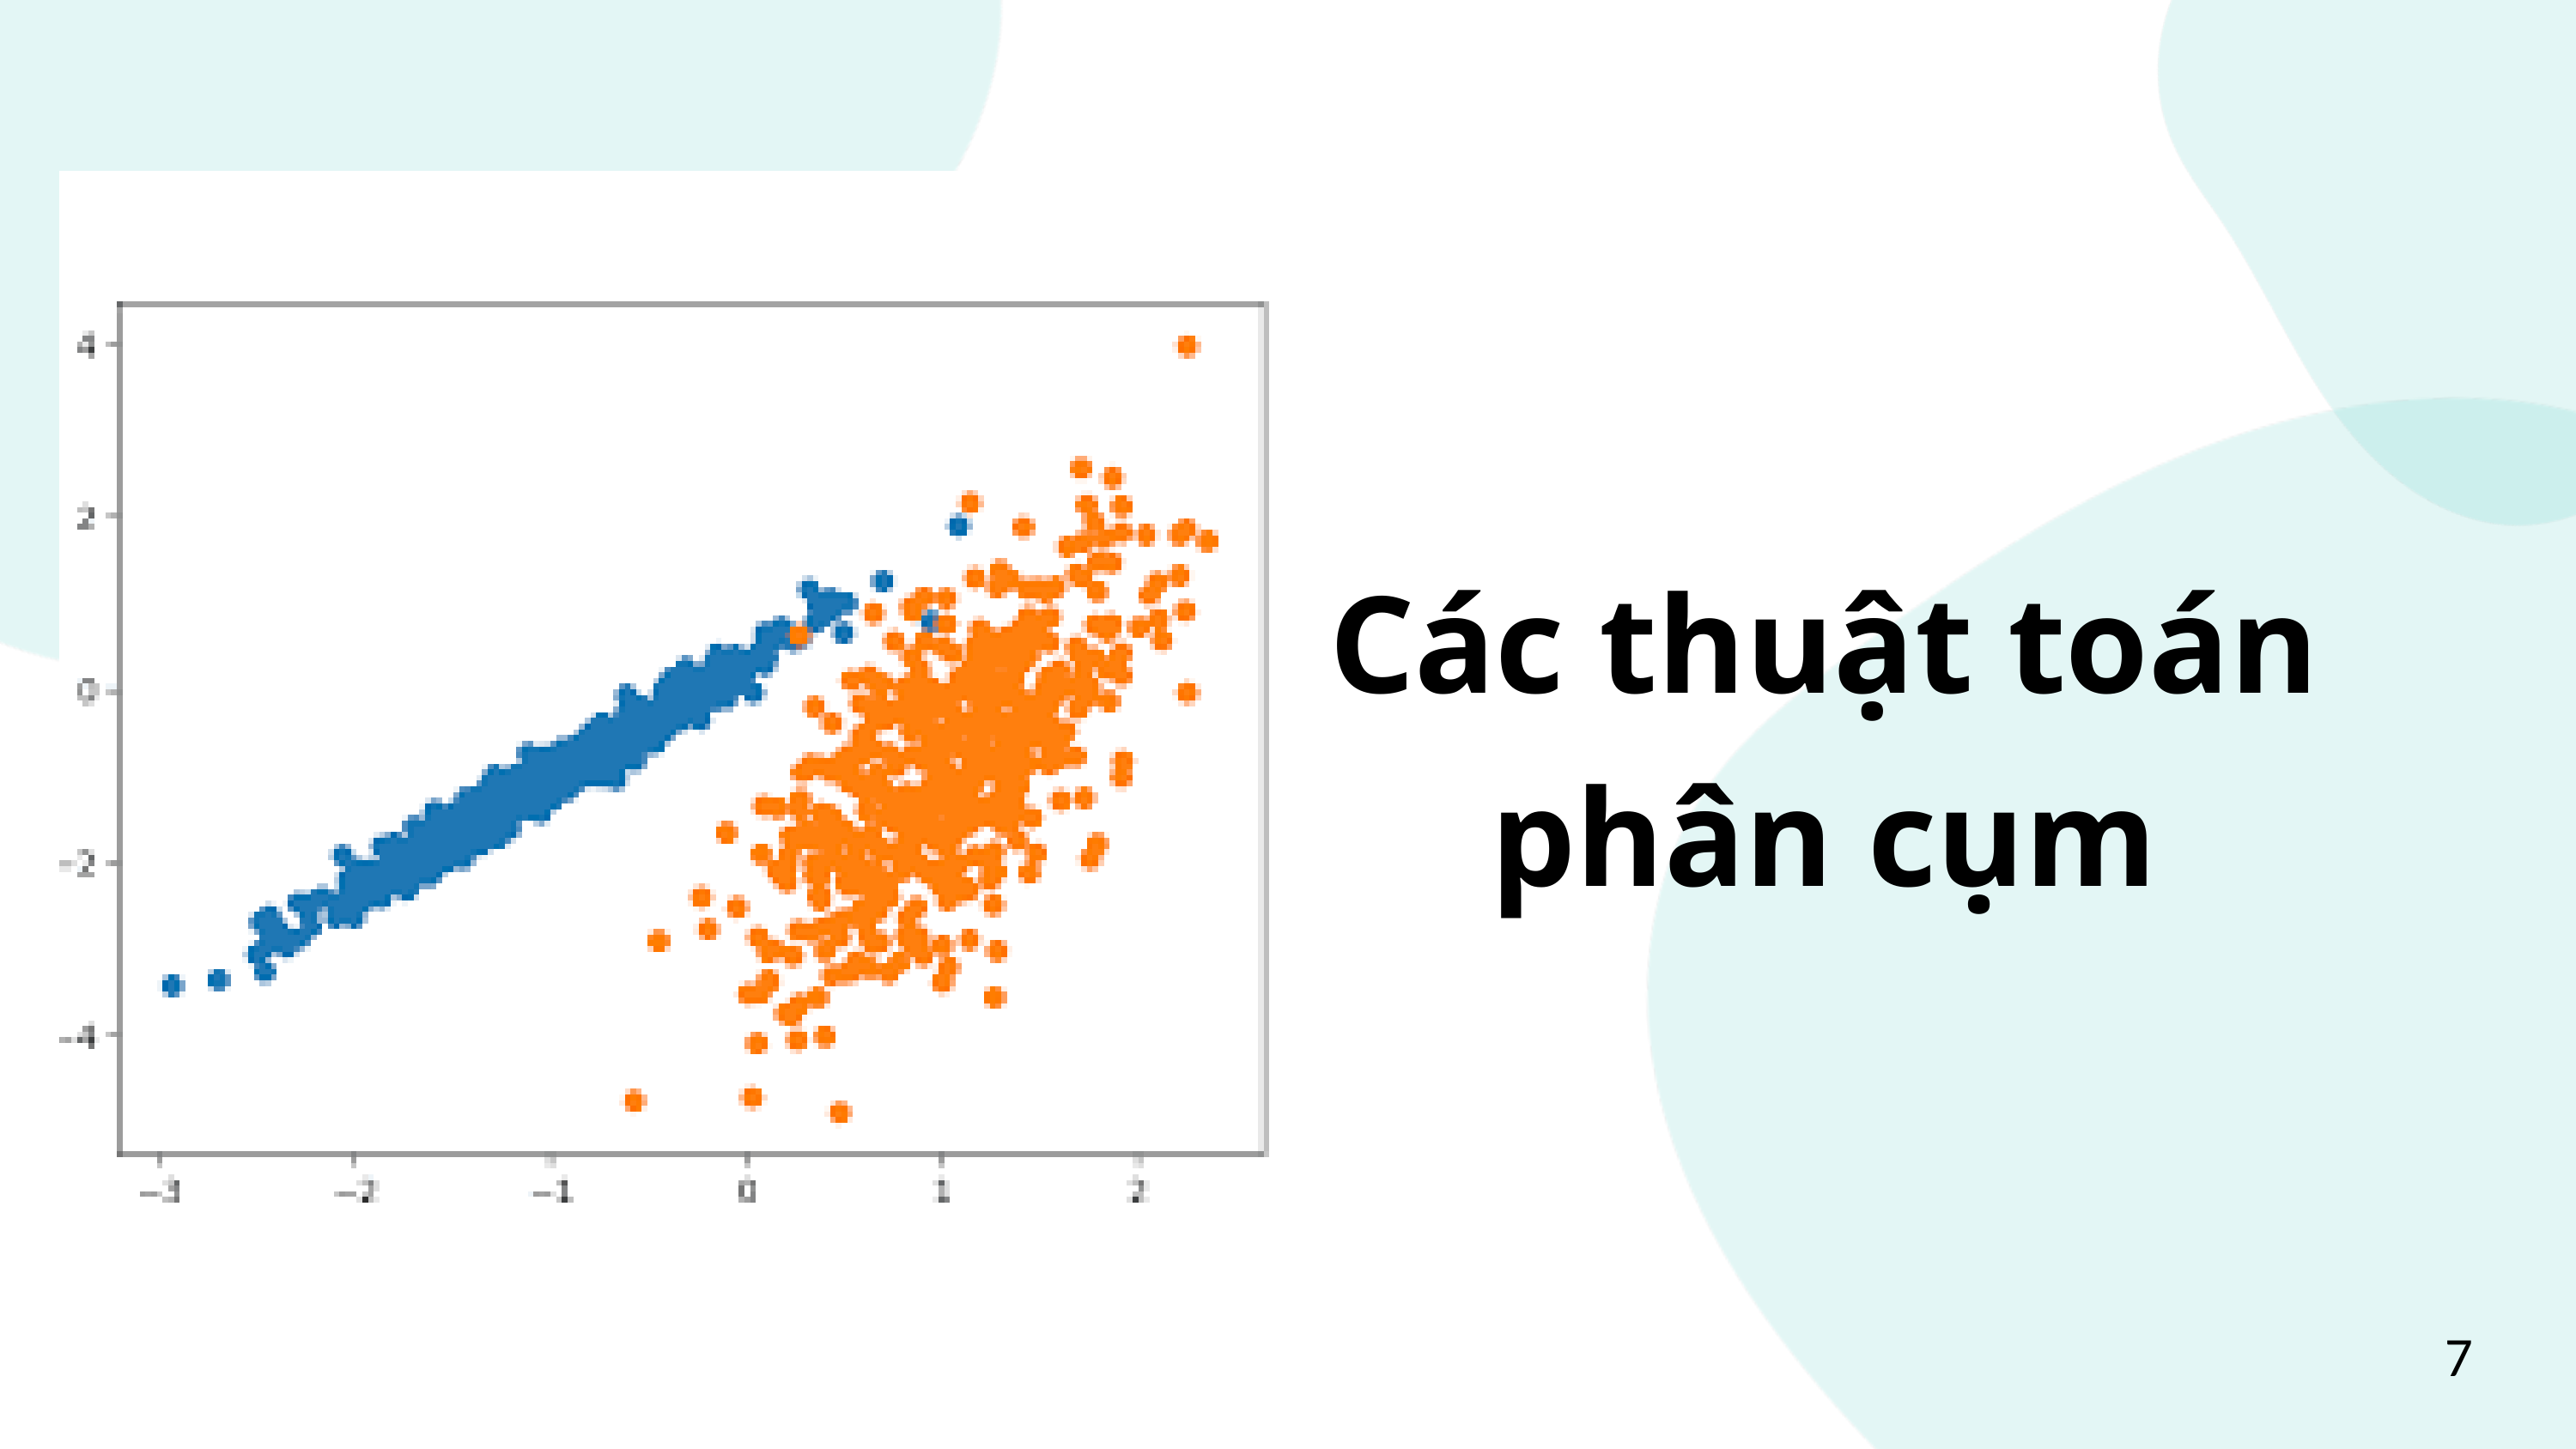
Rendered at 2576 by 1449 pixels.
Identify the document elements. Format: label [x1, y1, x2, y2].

picture [0, 0, 1289, 1278]
picture [1642, 0, 2576, 1449]
text_box [1287, 526, 2361, 1006]
